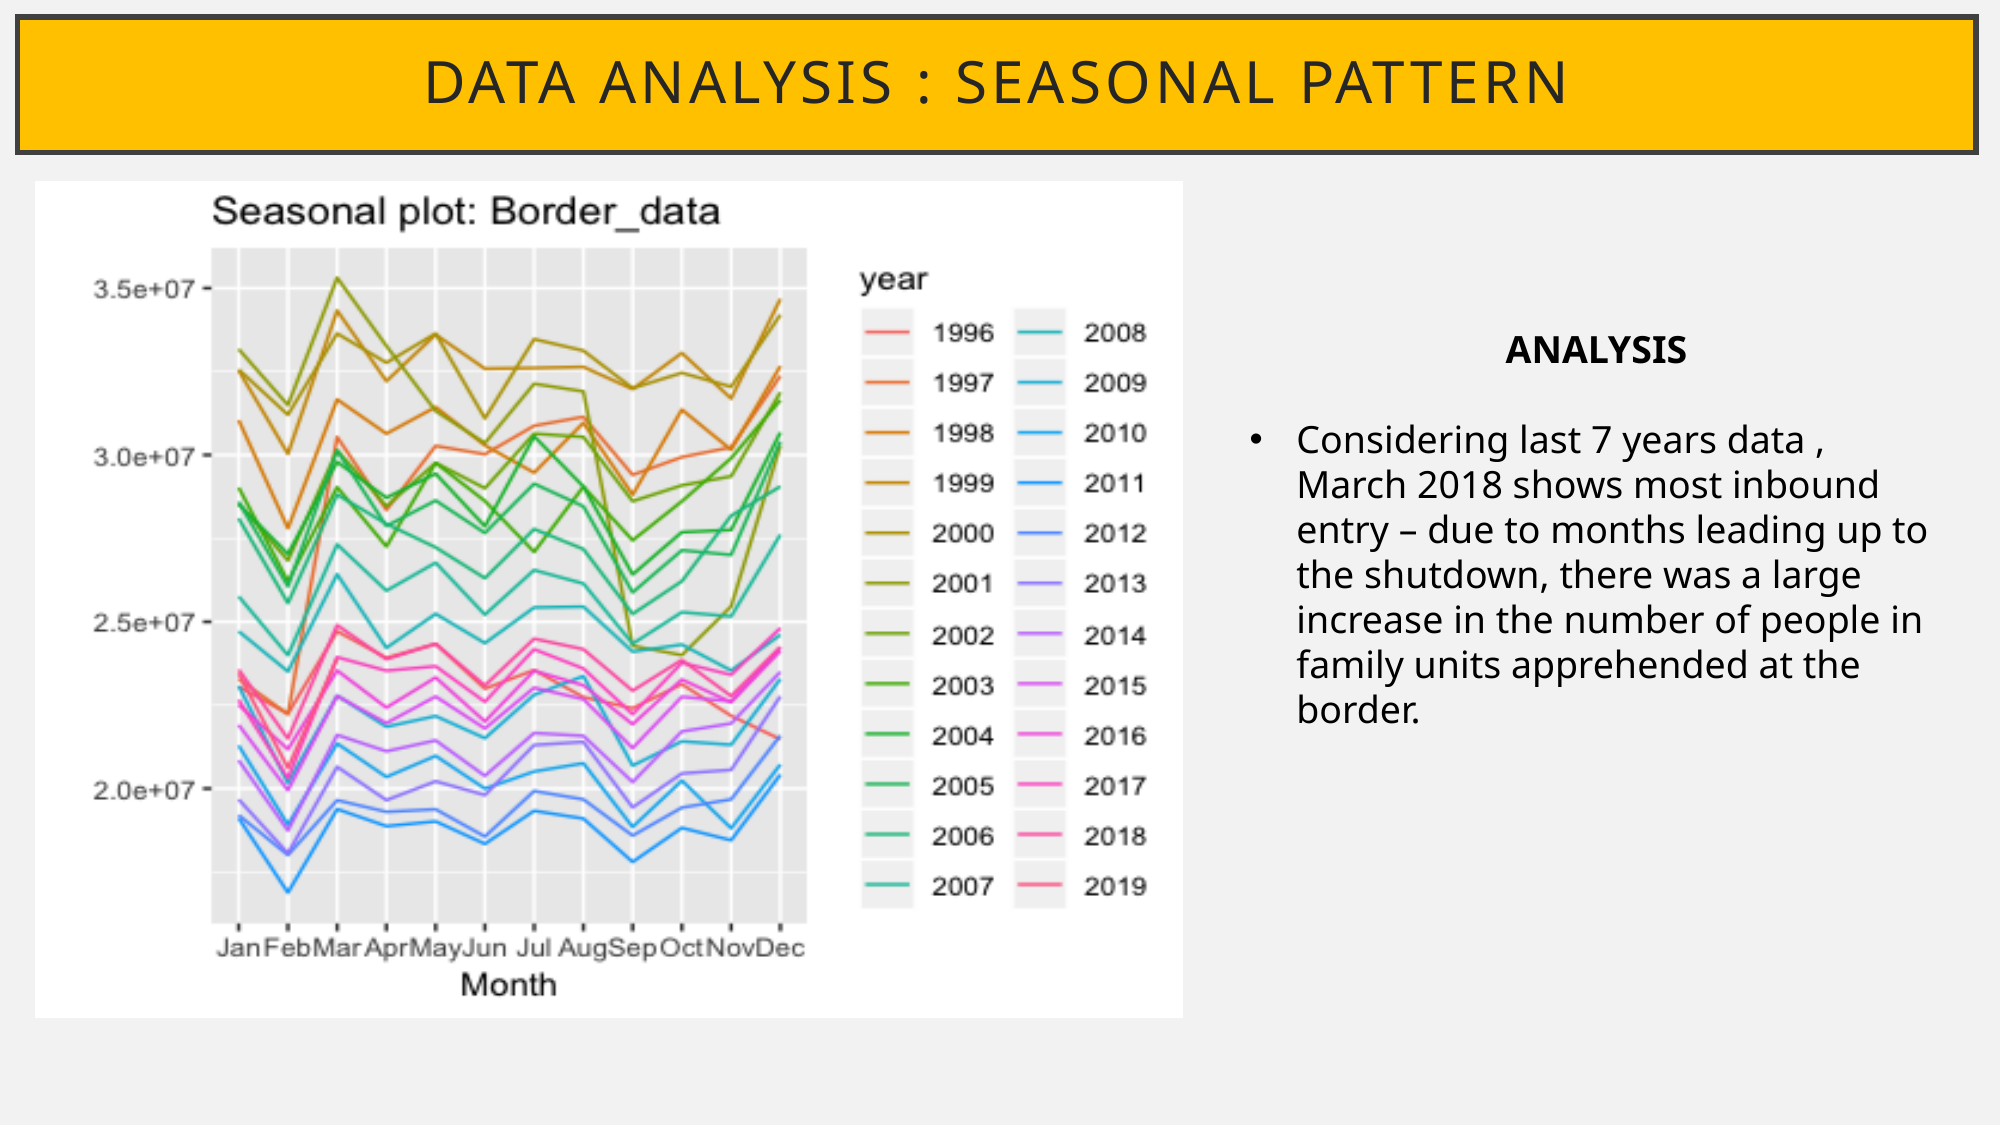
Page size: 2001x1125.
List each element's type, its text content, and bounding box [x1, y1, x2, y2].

title DATA ANALYSIS : Seasonal pattern [15, 14, 1979, 155]
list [35, 181, 1183, 1018]
text_box ANALYSIS Considering last 7 years data , March 2018 shows most inbound entry – due to months leading up to the shutdown, there was a large increase in the number of people in family units apprehended at the border. [1234, 318, 1959, 829]
